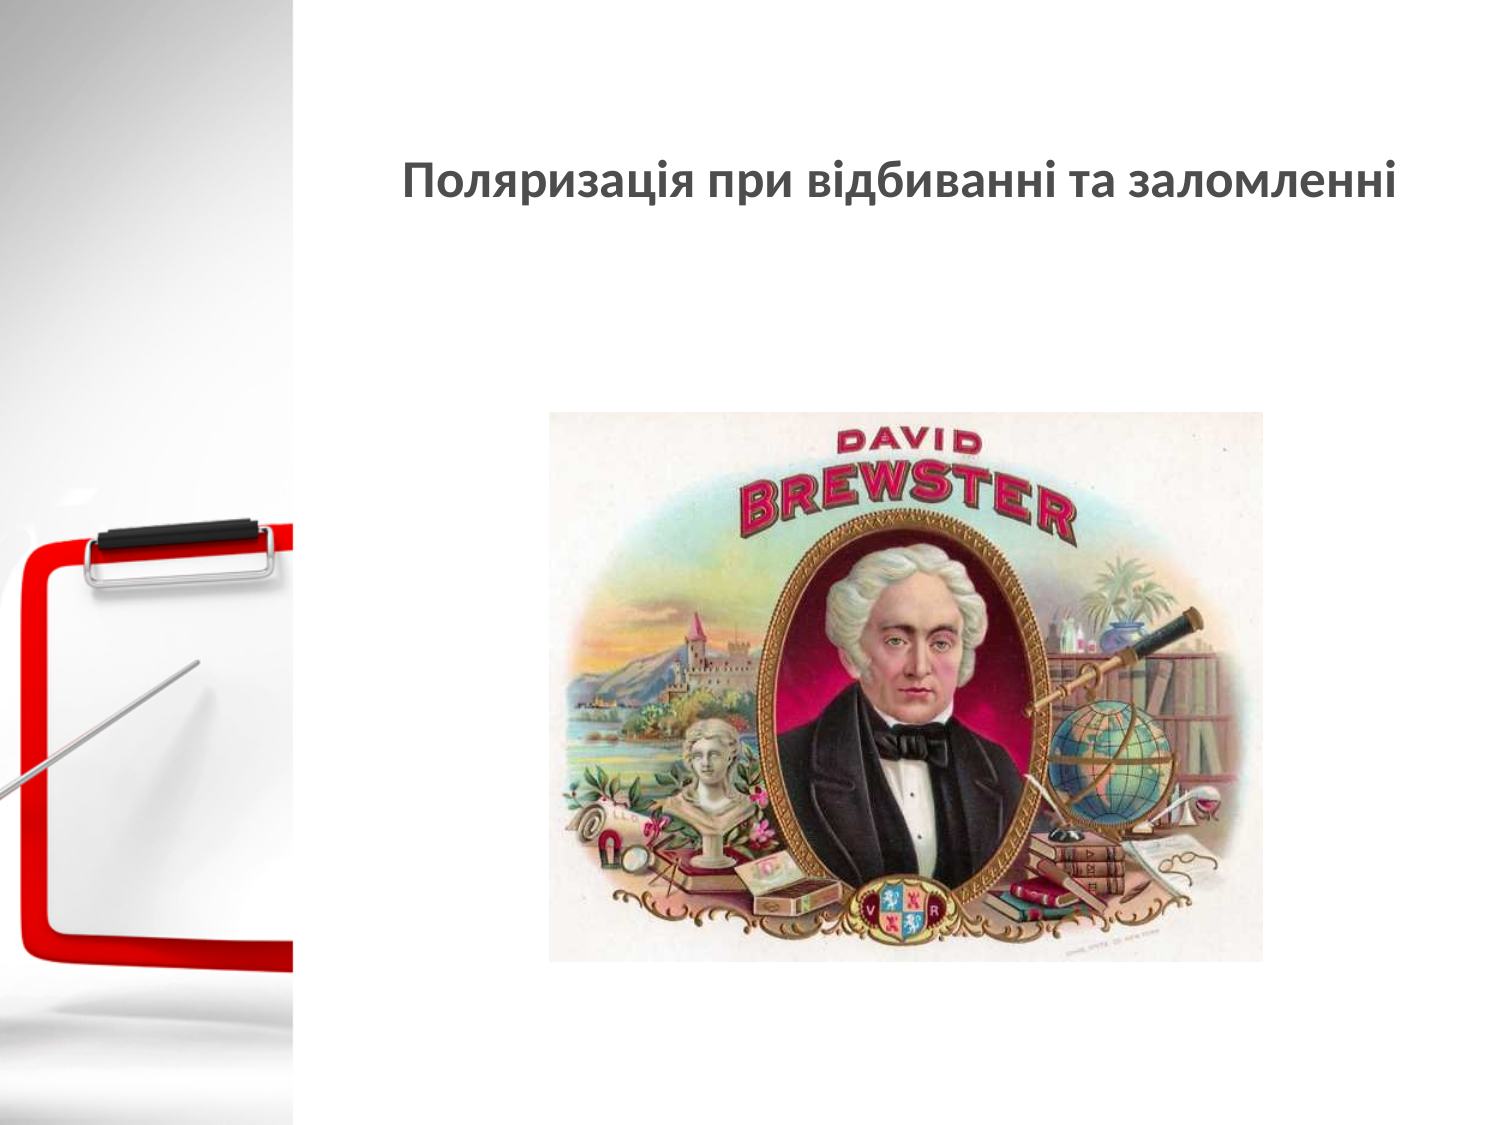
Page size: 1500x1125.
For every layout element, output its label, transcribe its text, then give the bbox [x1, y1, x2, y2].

picture [0, 0, 1500, 1125]
title Поляризація при відбиванні та заломленні [387, 117, 1463, 235]
